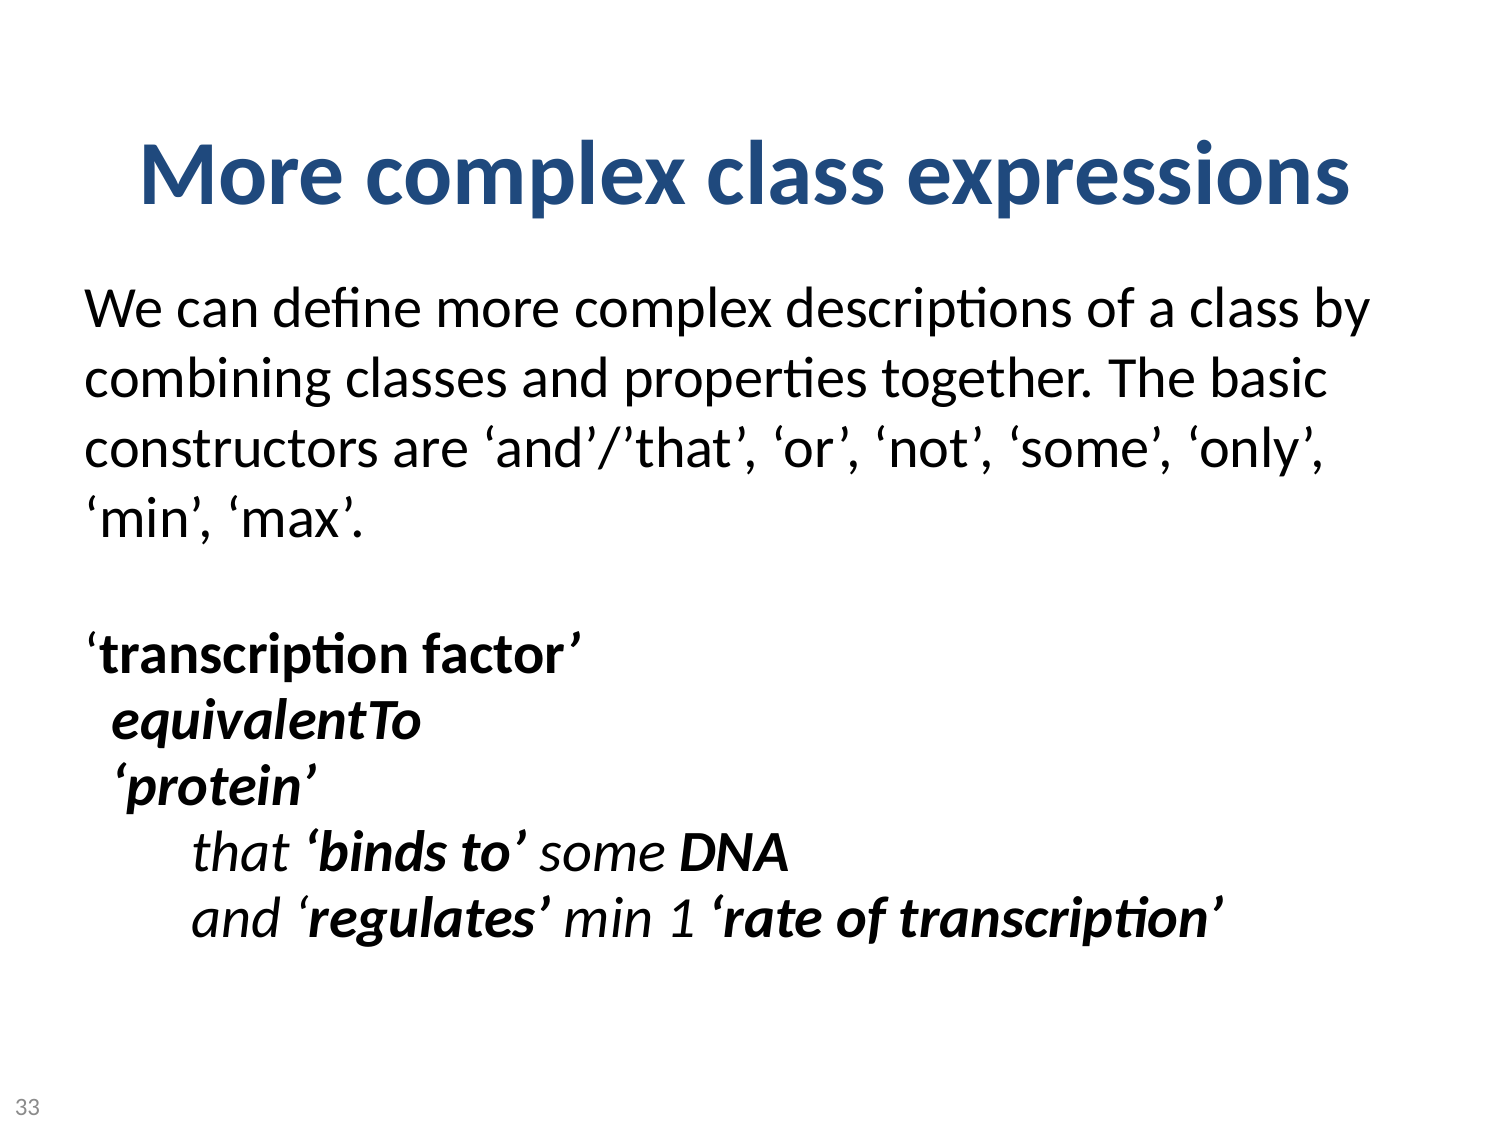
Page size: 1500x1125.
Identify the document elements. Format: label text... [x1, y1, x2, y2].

title More complex class expressions [70, 73, 1421, 262]
text_box 33 [0, 1087, 350, 1124]
text_box We can define more complex descriptions of a class by combining classes and properties together. The basic constructors are ‘and’/’that’, ‘or’, ‘not’, ‘some’, ‘only’, ‘min’, ‘max’. ‘transcription factor’ equivalentTo ‘protein’ that ‘binds to’ some DNA and ‘regulates’ min 1 ‘rate of transcription’ [70, 261, 1399, 956]
text_box [48, 232, 1355, 958]
